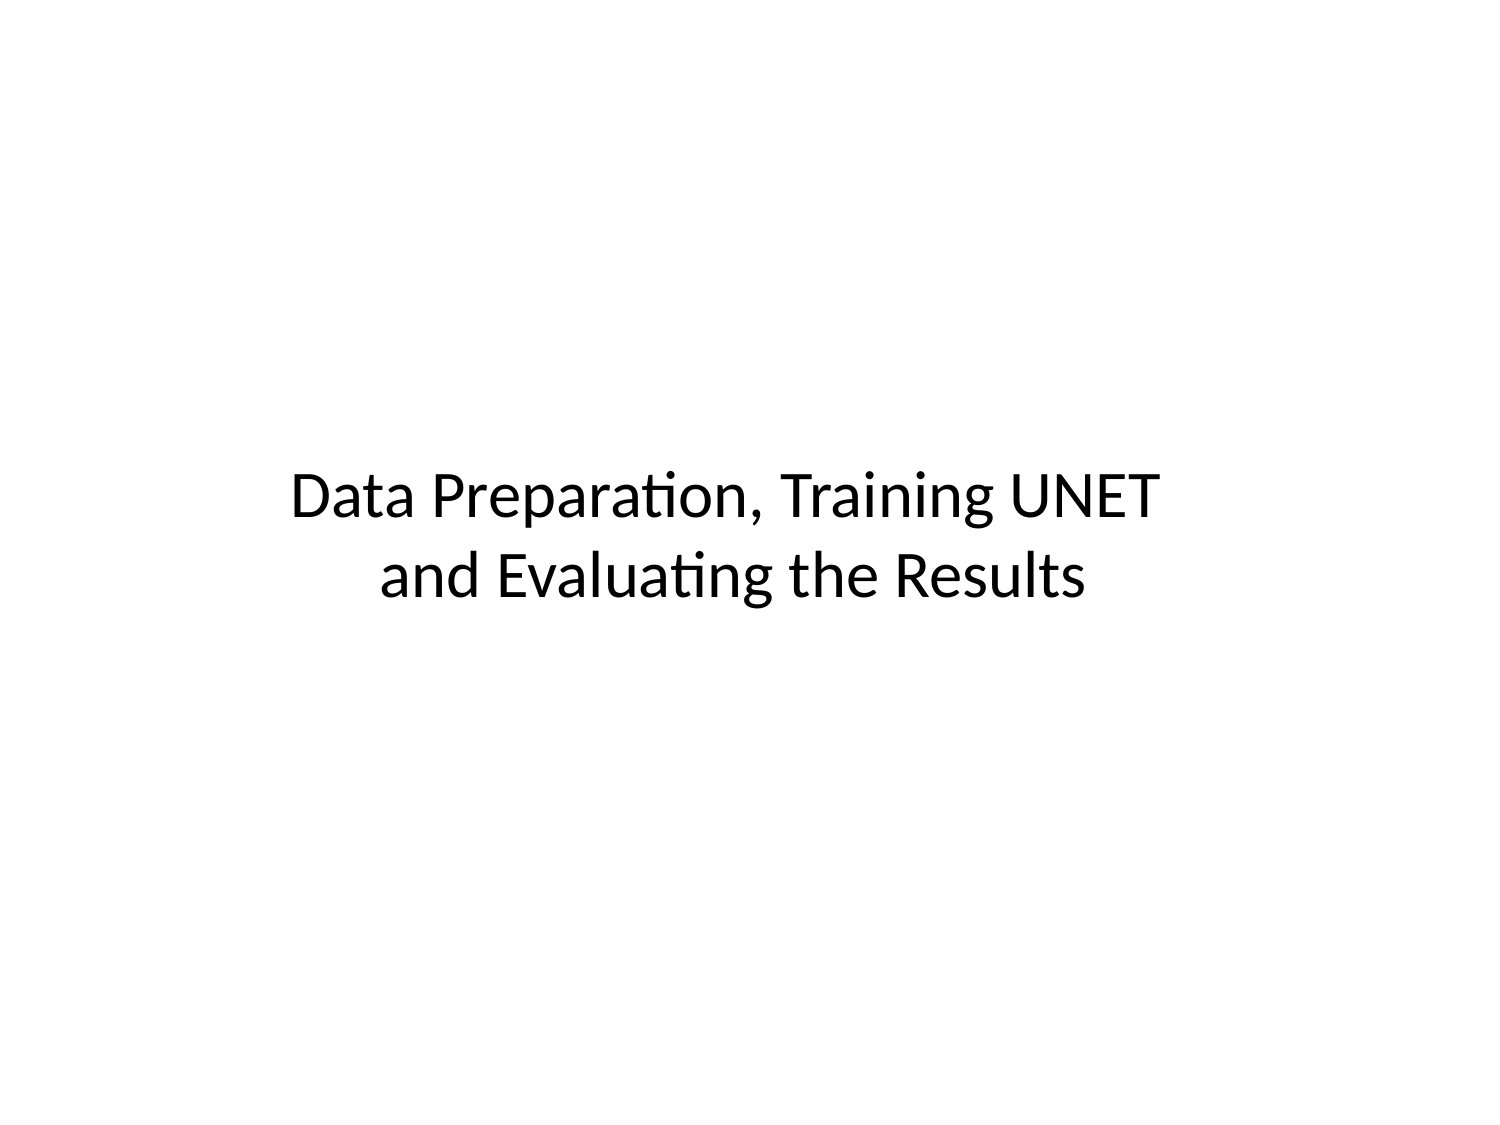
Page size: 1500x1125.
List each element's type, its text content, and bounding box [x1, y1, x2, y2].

text_box Data Preparation, Training UNET and Evaluating the Results [58, 467, 1409, 595]
